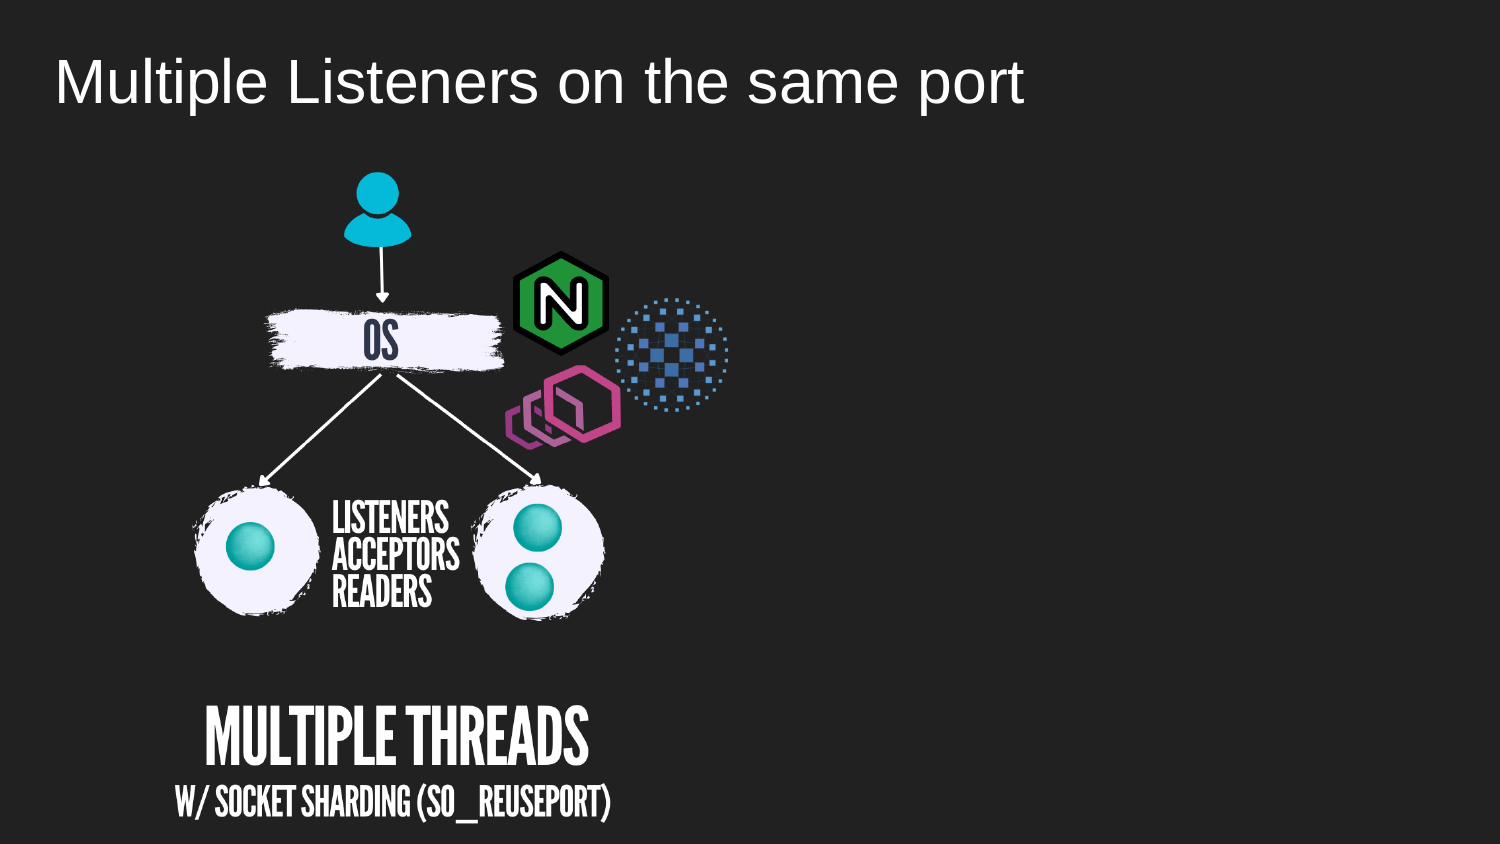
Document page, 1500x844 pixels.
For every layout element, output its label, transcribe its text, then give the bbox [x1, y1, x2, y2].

text_box Multiple Listeners on the same port [39, 26, 1295, 129]
picture [26, 165, 741, 833]
